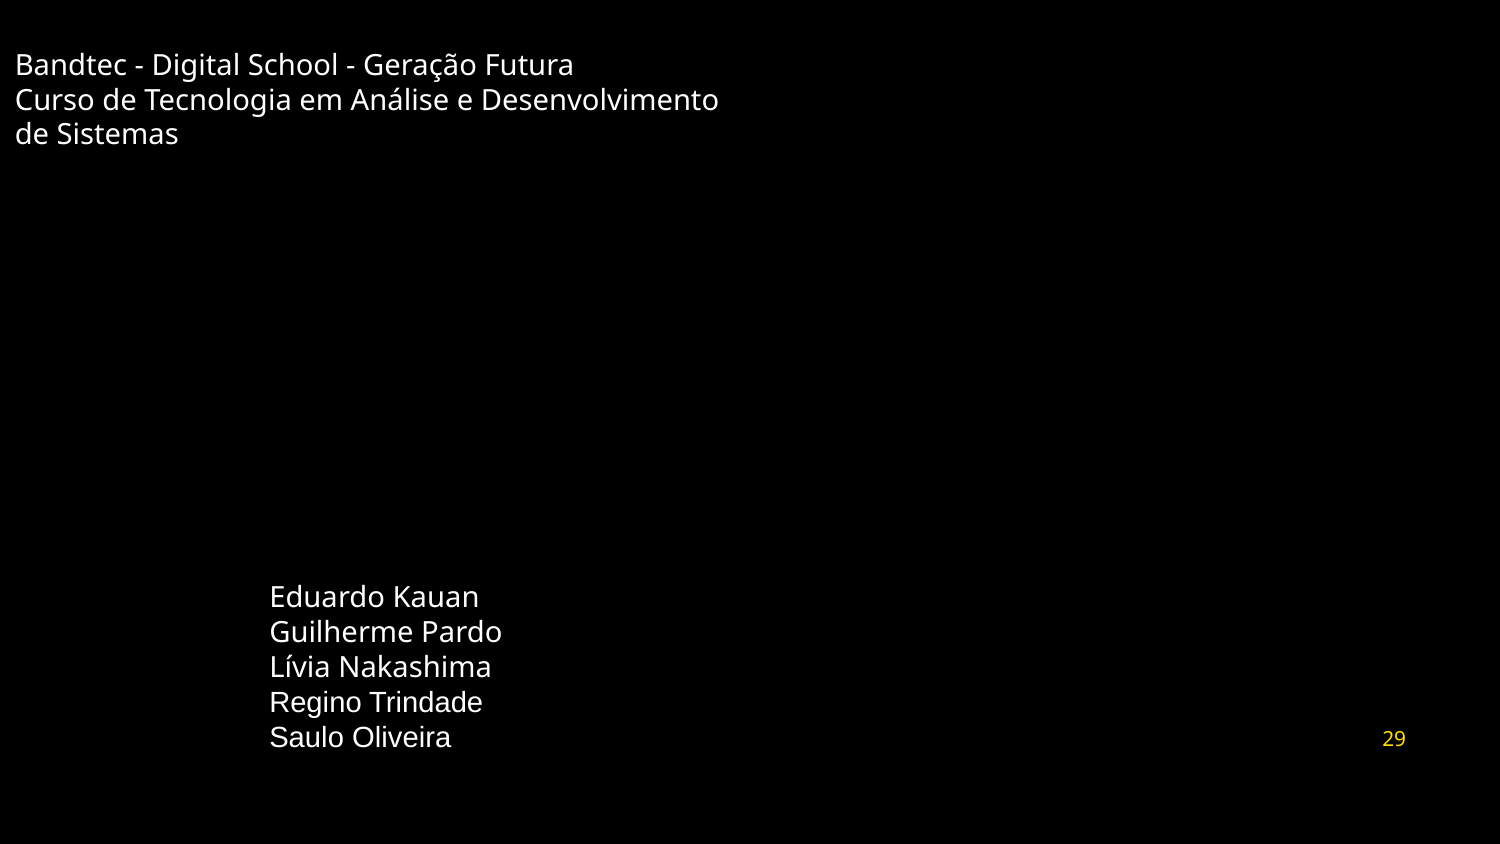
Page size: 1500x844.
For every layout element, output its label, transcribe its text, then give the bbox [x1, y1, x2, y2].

text_box Eduardo Kauan Guilherme Pardo Lívia Nakashima Regino Trindade Saulo Oliveira [254, 571, 1005, 807]
text_box Bandtec - Digital School - Geração Futura Curso de Tecnologia em Análise e Desenvolvimento de Sistemas [0, 38, 750, 159]
slide_number 29 [1366, 711, 1406, 755]
